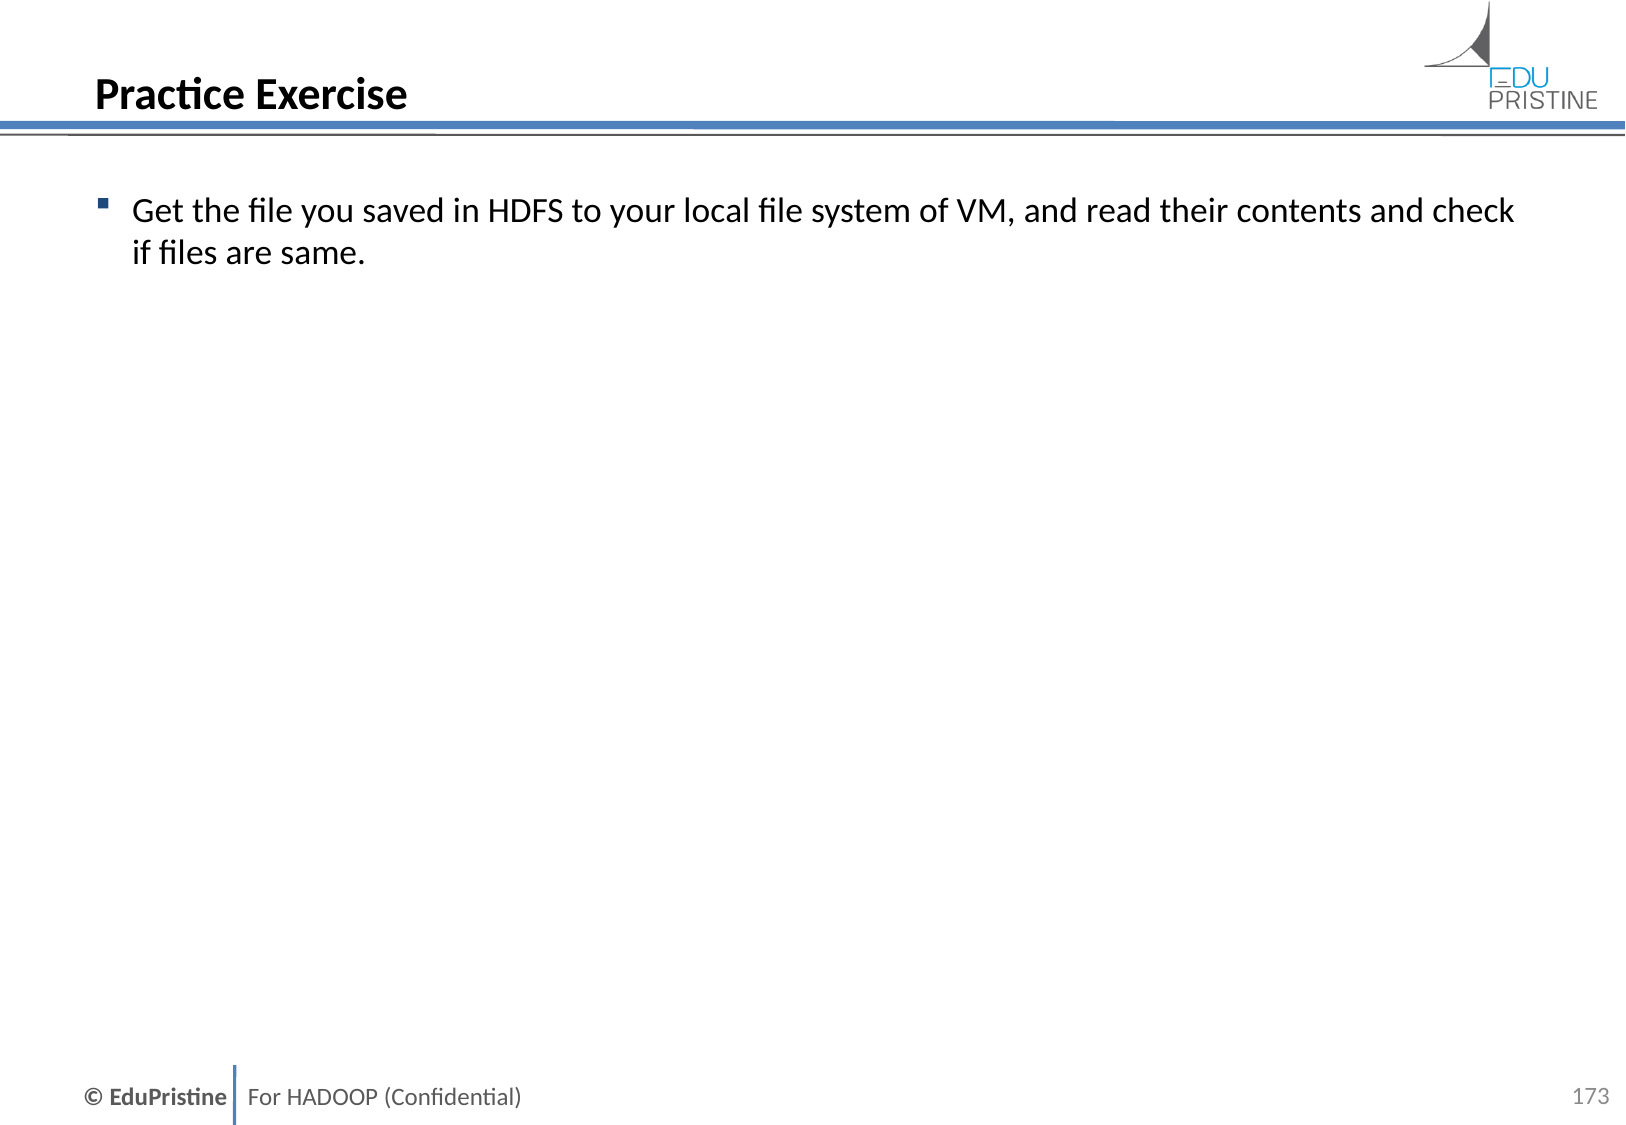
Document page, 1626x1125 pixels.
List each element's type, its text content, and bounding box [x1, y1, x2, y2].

list Get the file you saved in HDFS to your local file system of VM, and read their contents and check if files are same. [87, 179, 1550, 1007]
picture [1424, 1, 1597, 109]
title Practice Exercise [87, 10, 1416, 126]
slide_number 172 [1543, 1065, 1625, 1125]
